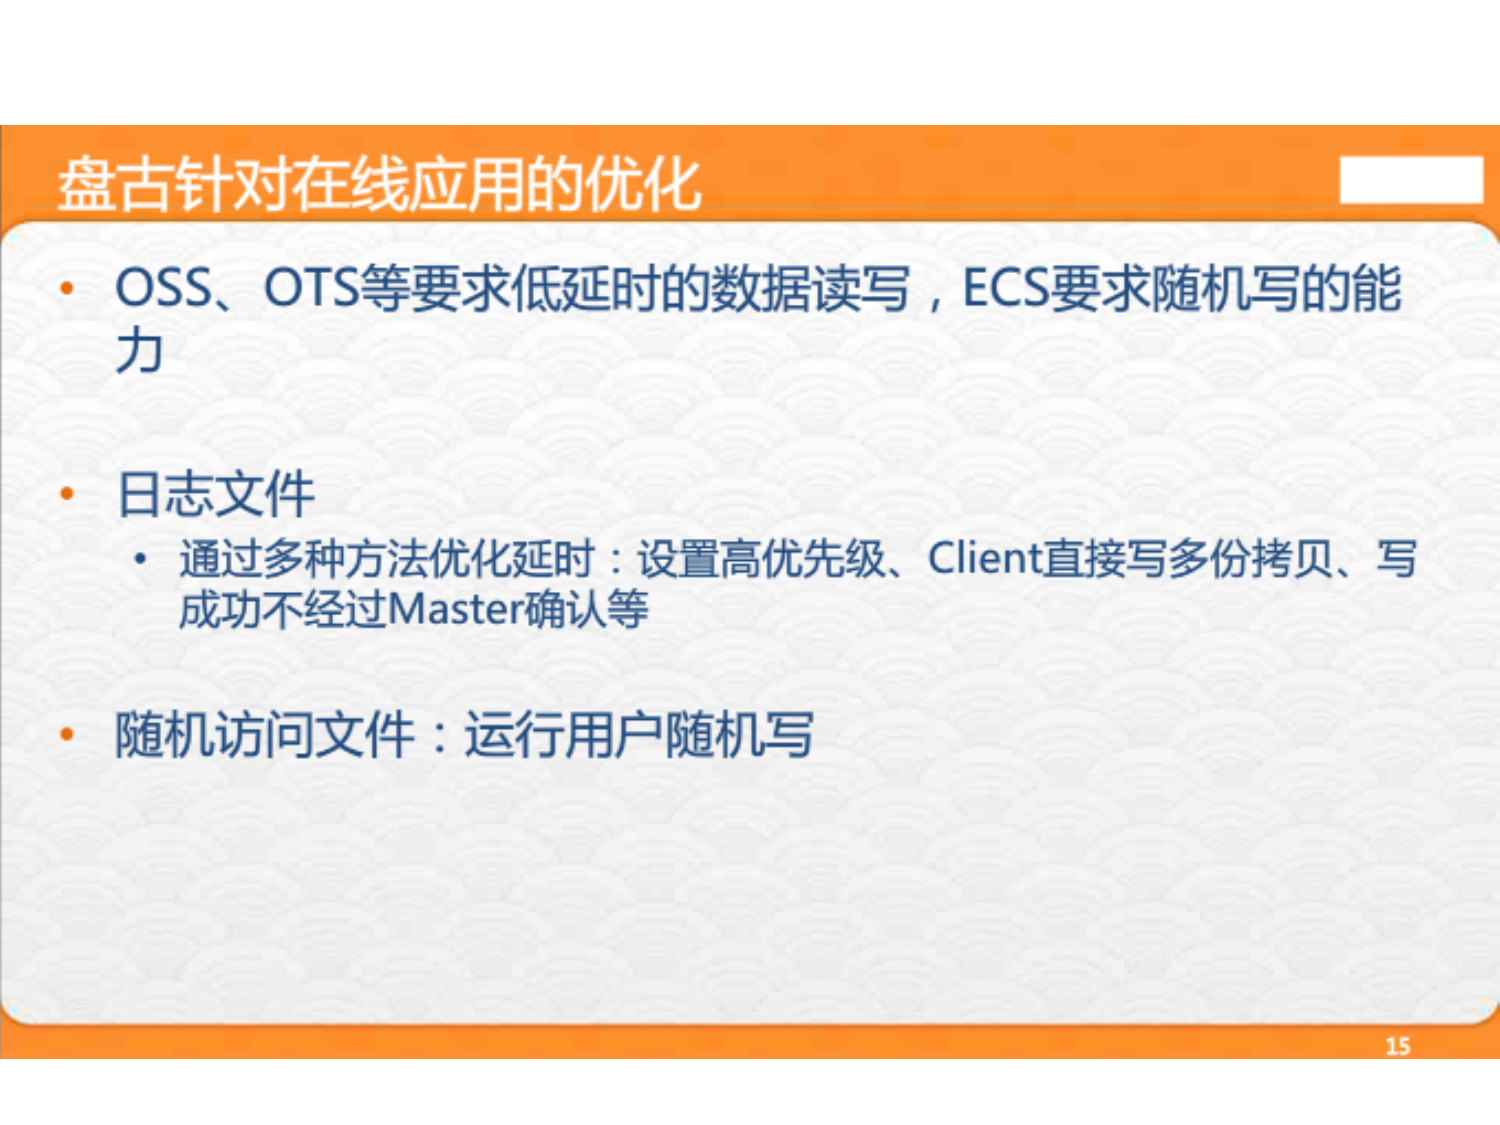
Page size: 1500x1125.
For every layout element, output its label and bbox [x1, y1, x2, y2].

list [0, 125, 1500, 1059]
